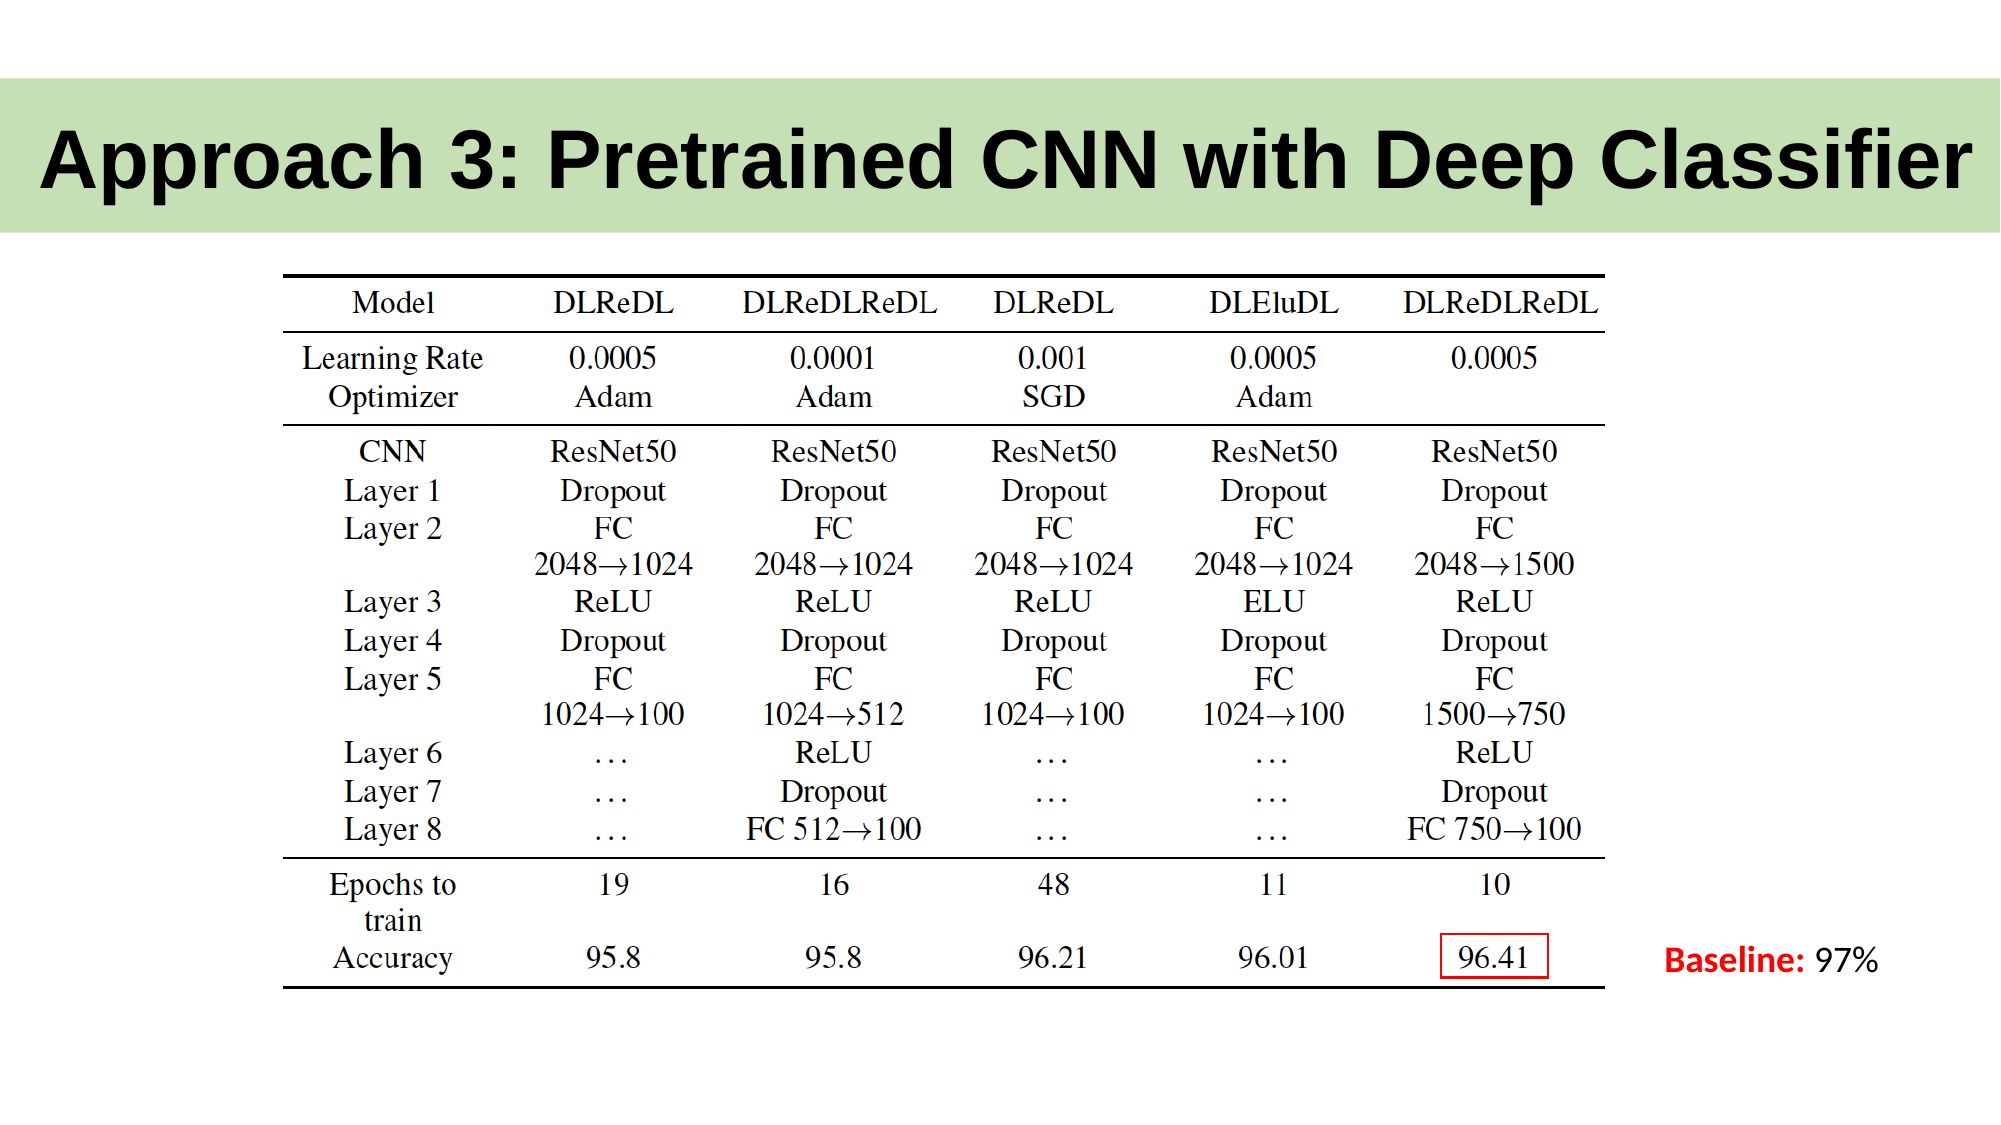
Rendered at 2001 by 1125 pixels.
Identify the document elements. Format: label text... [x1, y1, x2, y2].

text_box Approach 3: Pretrained CNN with Deep Classifier [0, 77, 2000, 234]
picture [269, 250, 1637, 1024]
text_box Baseline: 97% [1649, 927, 1894, 988]
